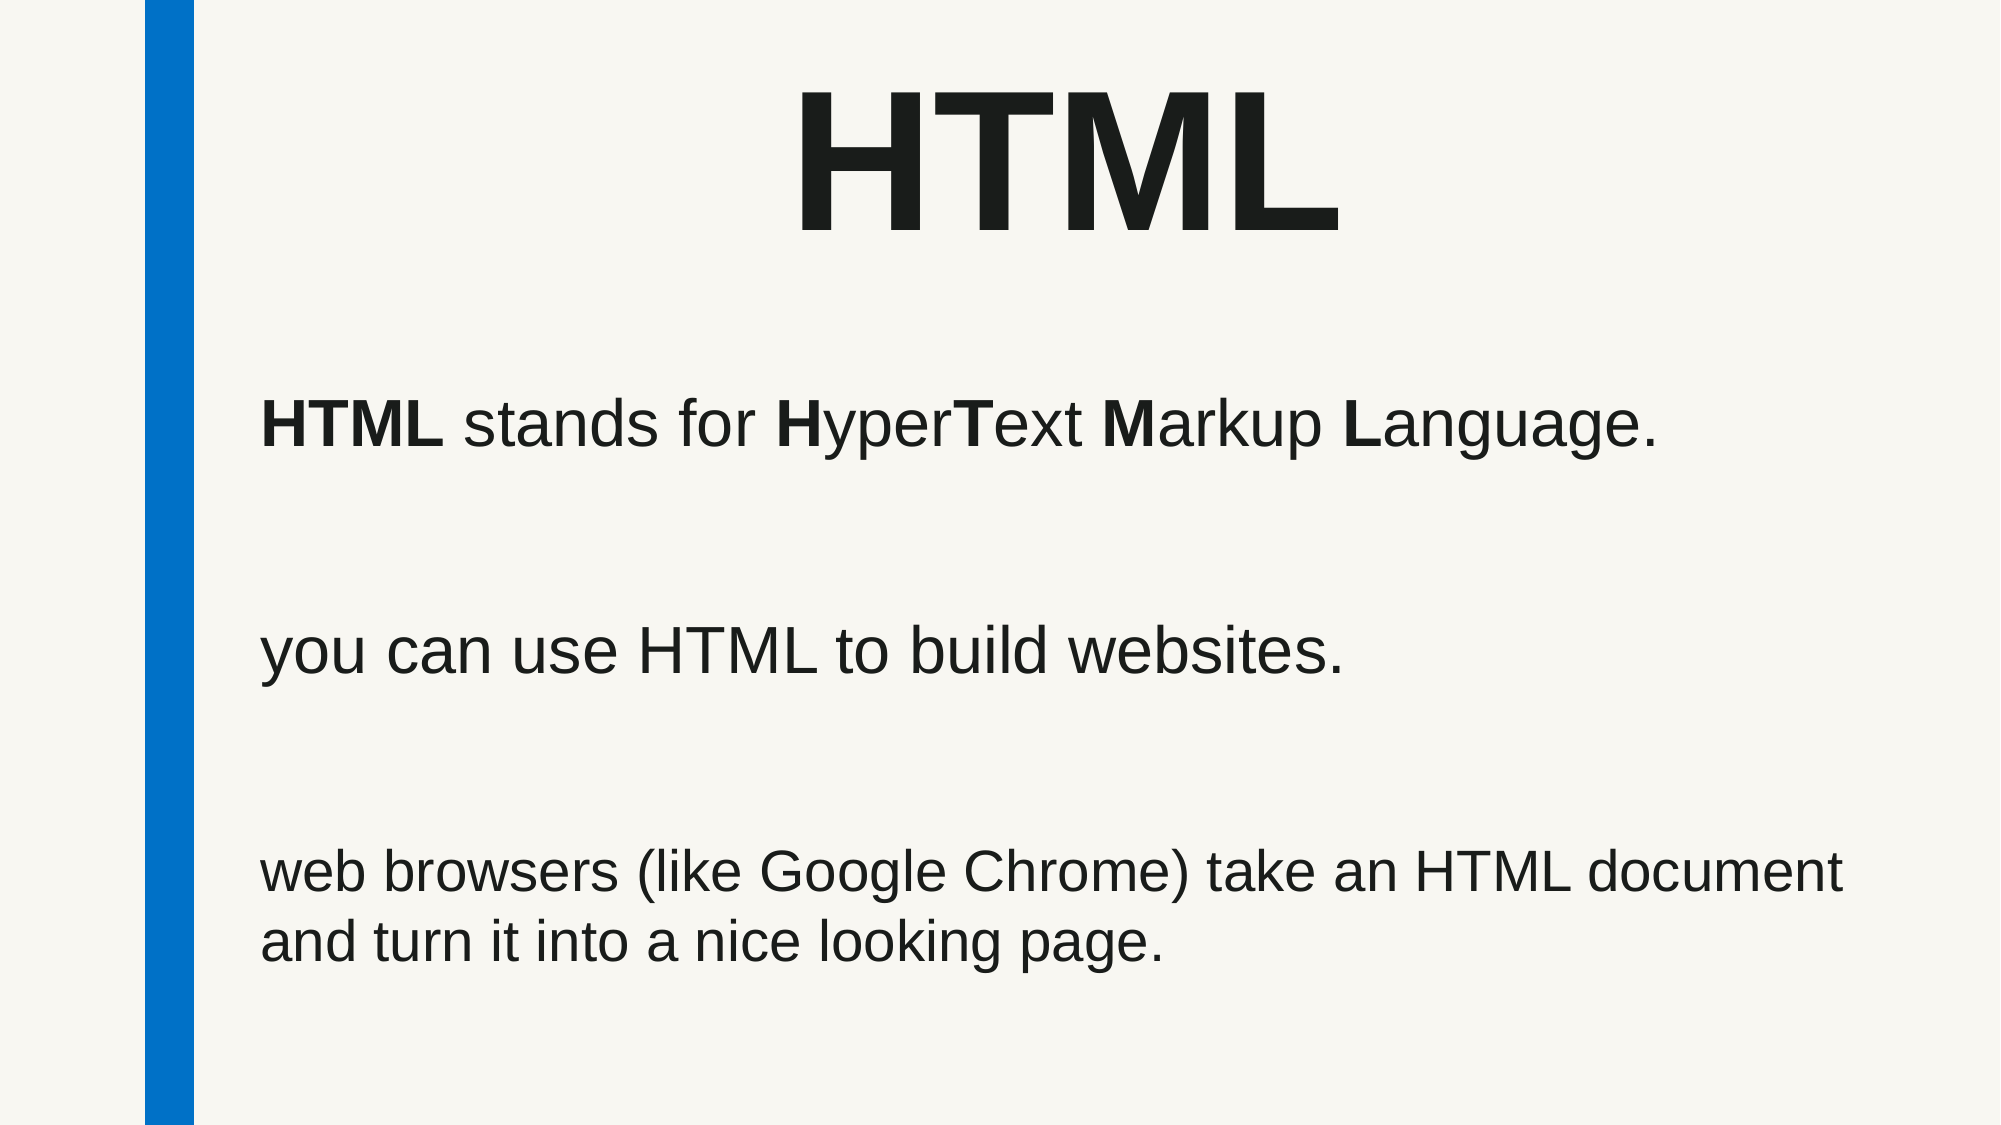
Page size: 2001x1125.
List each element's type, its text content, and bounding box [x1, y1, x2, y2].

title HTML [193, 38, 1942, 291]
list HTML stands for HyperText Markup Language. you can use HTML to build websites. web browsers (like Google Chrome) take an HTML document and turn it into a nice looking page. [240, 359, 1932, 1000]
text_box [145, 0, 193, 1125]
